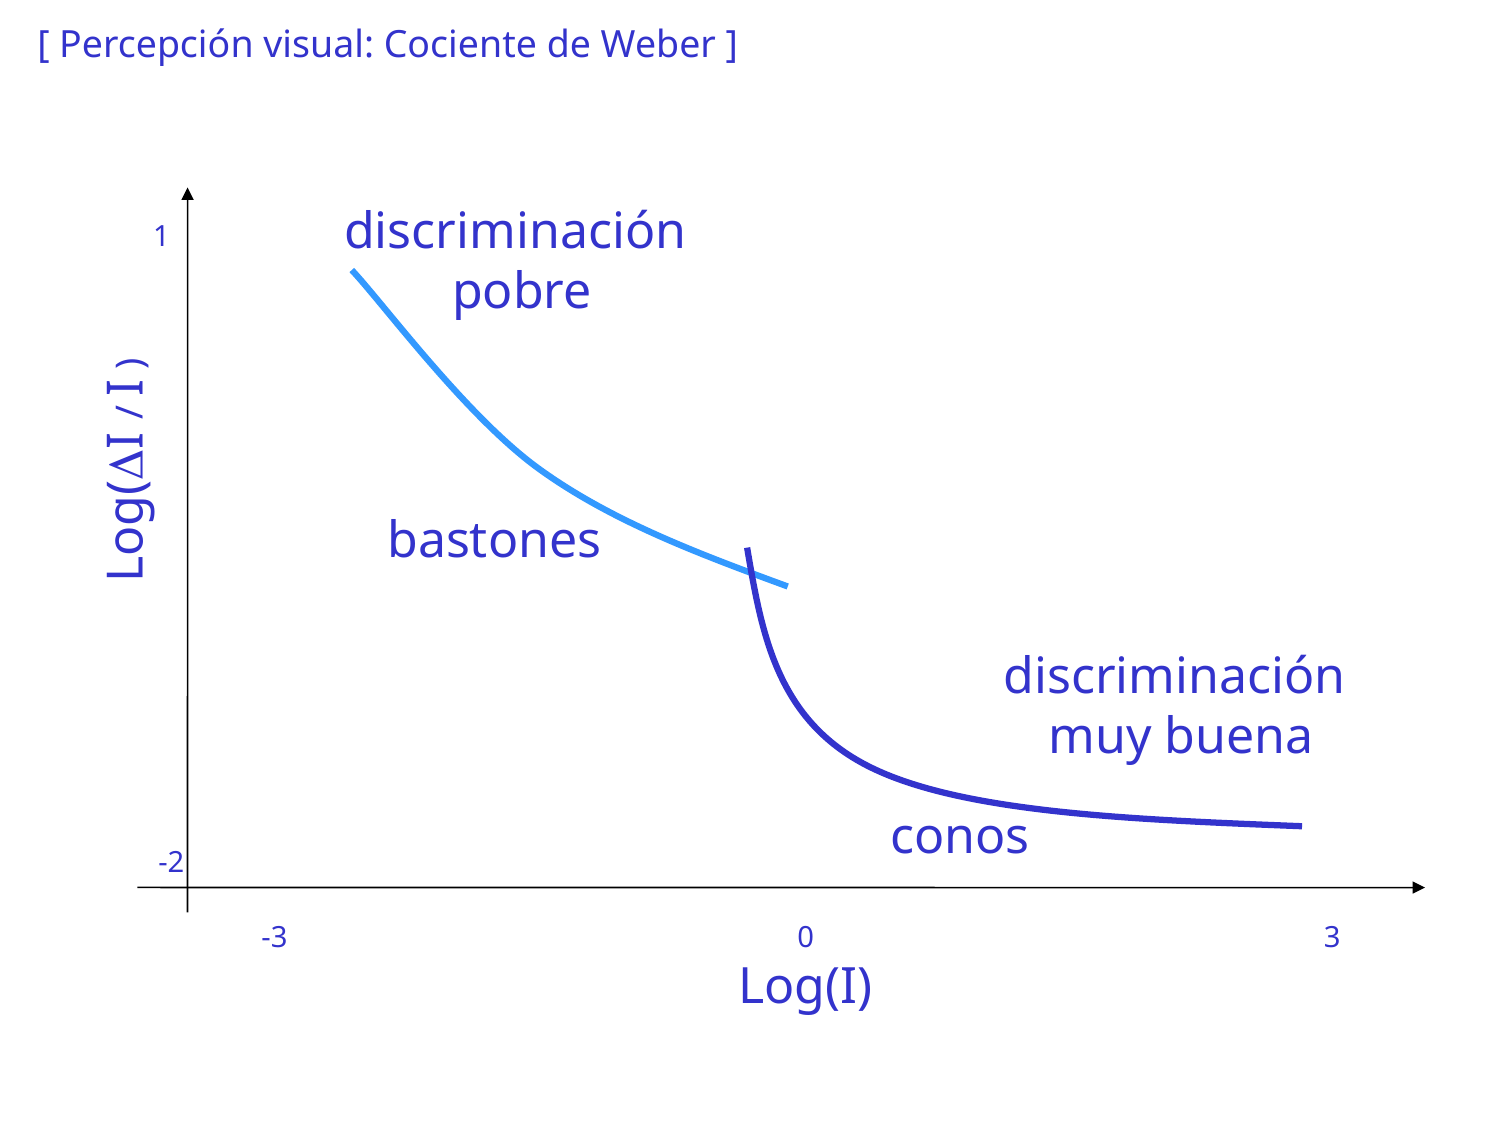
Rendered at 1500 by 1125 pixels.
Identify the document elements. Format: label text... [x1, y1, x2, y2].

text_box [137, 881, 1426, 894]
text_box -3 0 3 Log(I) [246, 911, 1364, 1081]
text_box conos [875, 795, 1045, 871]
text_box -2 [143, 836, 200, 886]
text_box 1 [138, 209, 185, 260]
text_box [399, 326, 751, 573]
text_box Log(I / I ) [85, 343, 161, 598]
text_box [747, 547, 1303, 827]
text_box [181, 187, 194, 836]
text_box bastones [372, 499, 617, 575]
text_box [ Percepción visual: Cociente de Weber ] [22, 12, 754, 73]
text_box discriminación muy buena [988, 636, 1374, 772]
text_box discriminación pobre [329, 191, 715, 326]
